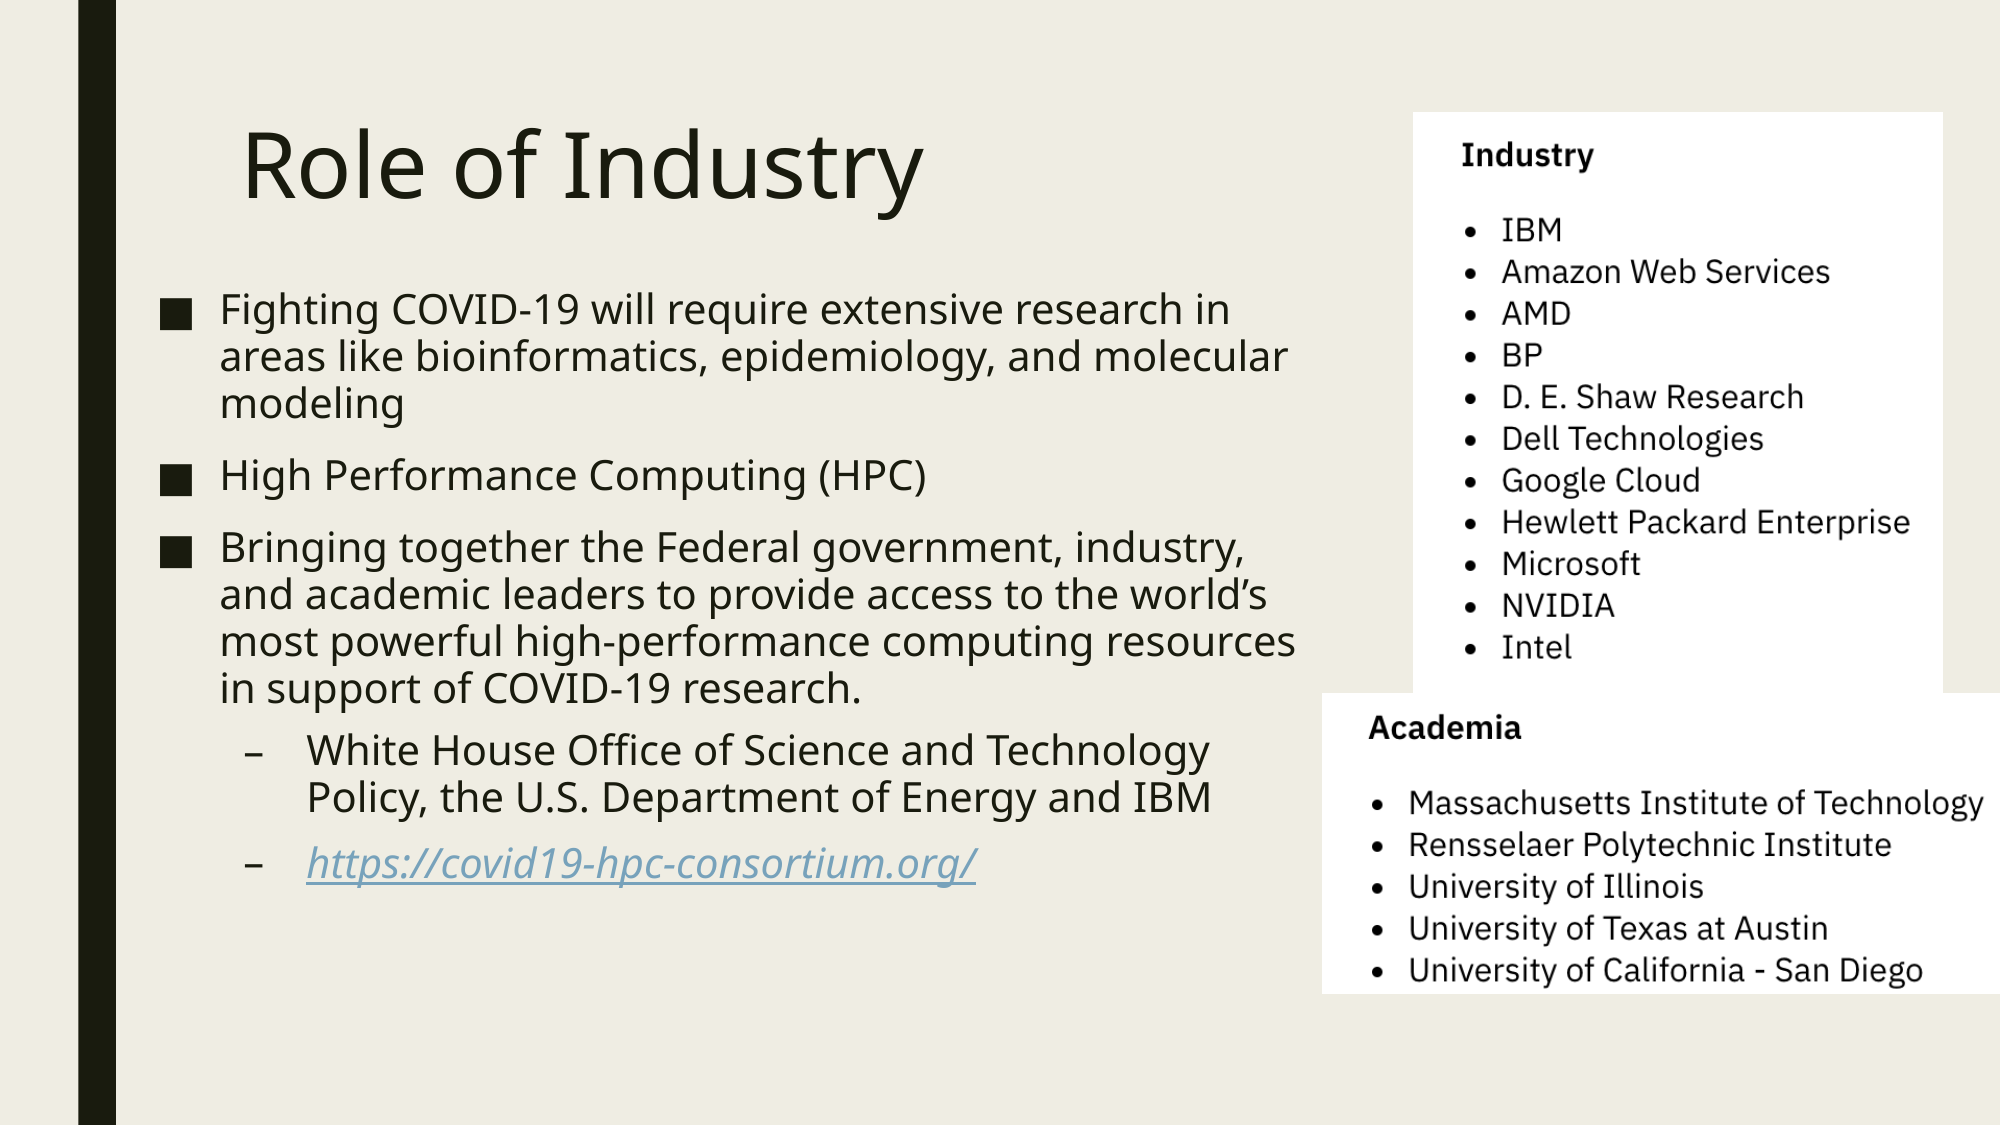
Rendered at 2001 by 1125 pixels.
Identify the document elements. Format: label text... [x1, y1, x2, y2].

title Role of Industry [225, 112, 1413, 357]
list Fighting COVID-19 will require extensive research in areas like bioinformatics, epidemiology, and molecular modeling High Performance Computing (HPC) Bringing together the Federal government, industry, and academic leaders to provide access to the world’s most powerful high-performance computing resources in support of COVID-19 research. White House Office of Science and Technology Policy, the U.S. Department of Energy and IBM https://covid19-hpc-consortium.org/ [141, 279, 1314, 868]
picture [1322, 112, 2000, 994]
